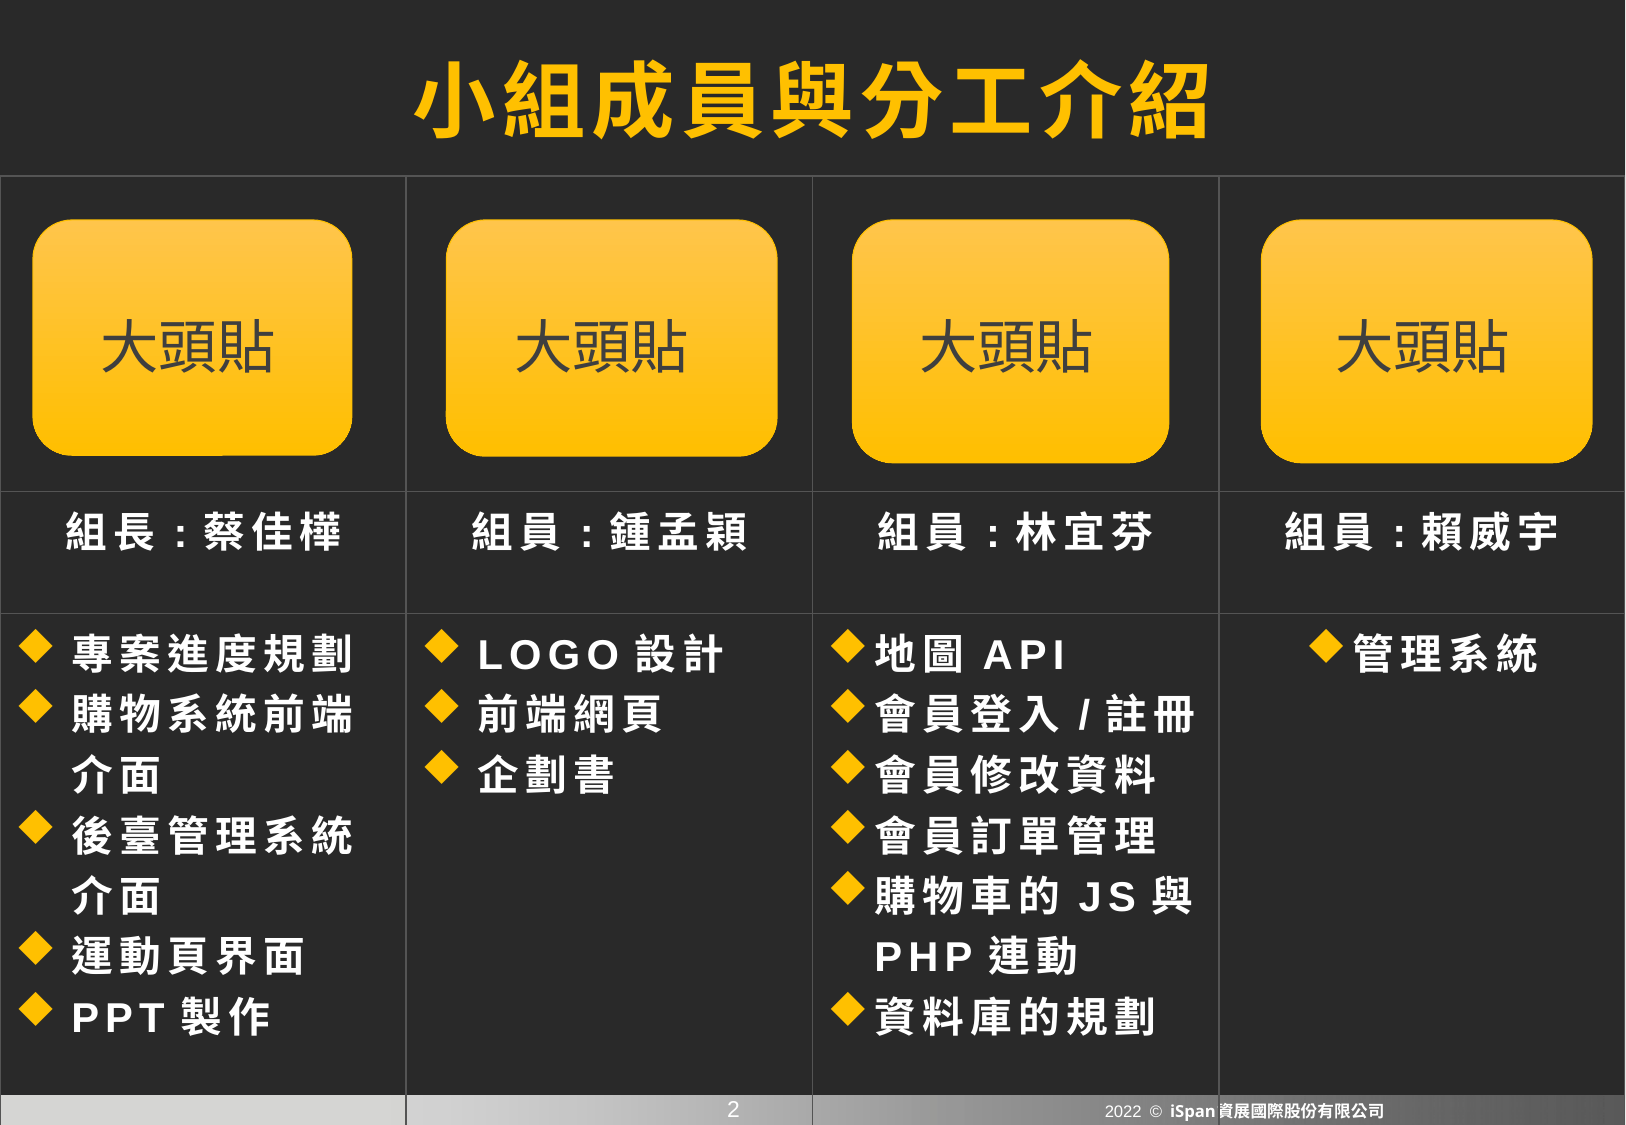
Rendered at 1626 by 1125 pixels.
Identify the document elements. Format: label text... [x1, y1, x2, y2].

text_box 大頭貼 [1320, 302, 1533, 388]
table_cell 組長:蔡佳樺 [1, 492, 405, 613]
table_cell 組員:林宜芬 [813, 492, 1218, 613]
text_box 大頭貼 [904, 302, 1117, 388]
table_cell 組員:賴威宇 [1220, 492, 1624, 613]
text_box [445, 219, 778, 457]
table_header [1, 177, 405, 491]
table_cell LOGO設計 前端網頁 企劃書 [407, 614, 812, 1125]
text_box [32, 219, 353, 456]
table_header [407, 177, 812, 491]
table_cell 專案進度規劃 購物系統前端介面 後臺管理系統介面 運動頁界面 PPT製作 [1, 614, 405, 1125]
text_box [1260, 219, 1593, 464]
table_header [813, 177, 1218, 491]
text_box 大頭貼 [499, 302, 712, 388]
text_box 大頭貼 [85, 302, 299, 388]
picture [0, 0, 1626, 1125]
text_box [851, 219, 1170, 464]
title 小組成員與分工介紹 [103, 42, 1522, 155]
table_cell 管理系統 [1220, 614, 1624, 1125]
table_cell 組員:鍾孟穎 [407, 492, 812, 613]
table_cell 地圖API 會員登入/註冊 會員修改資料 會員訂單管理 購物車的JS與PHP連動 資料庫的規劃 [813, 614, 1218, 1125]
table_header [1220, 177, 1624, 491]
